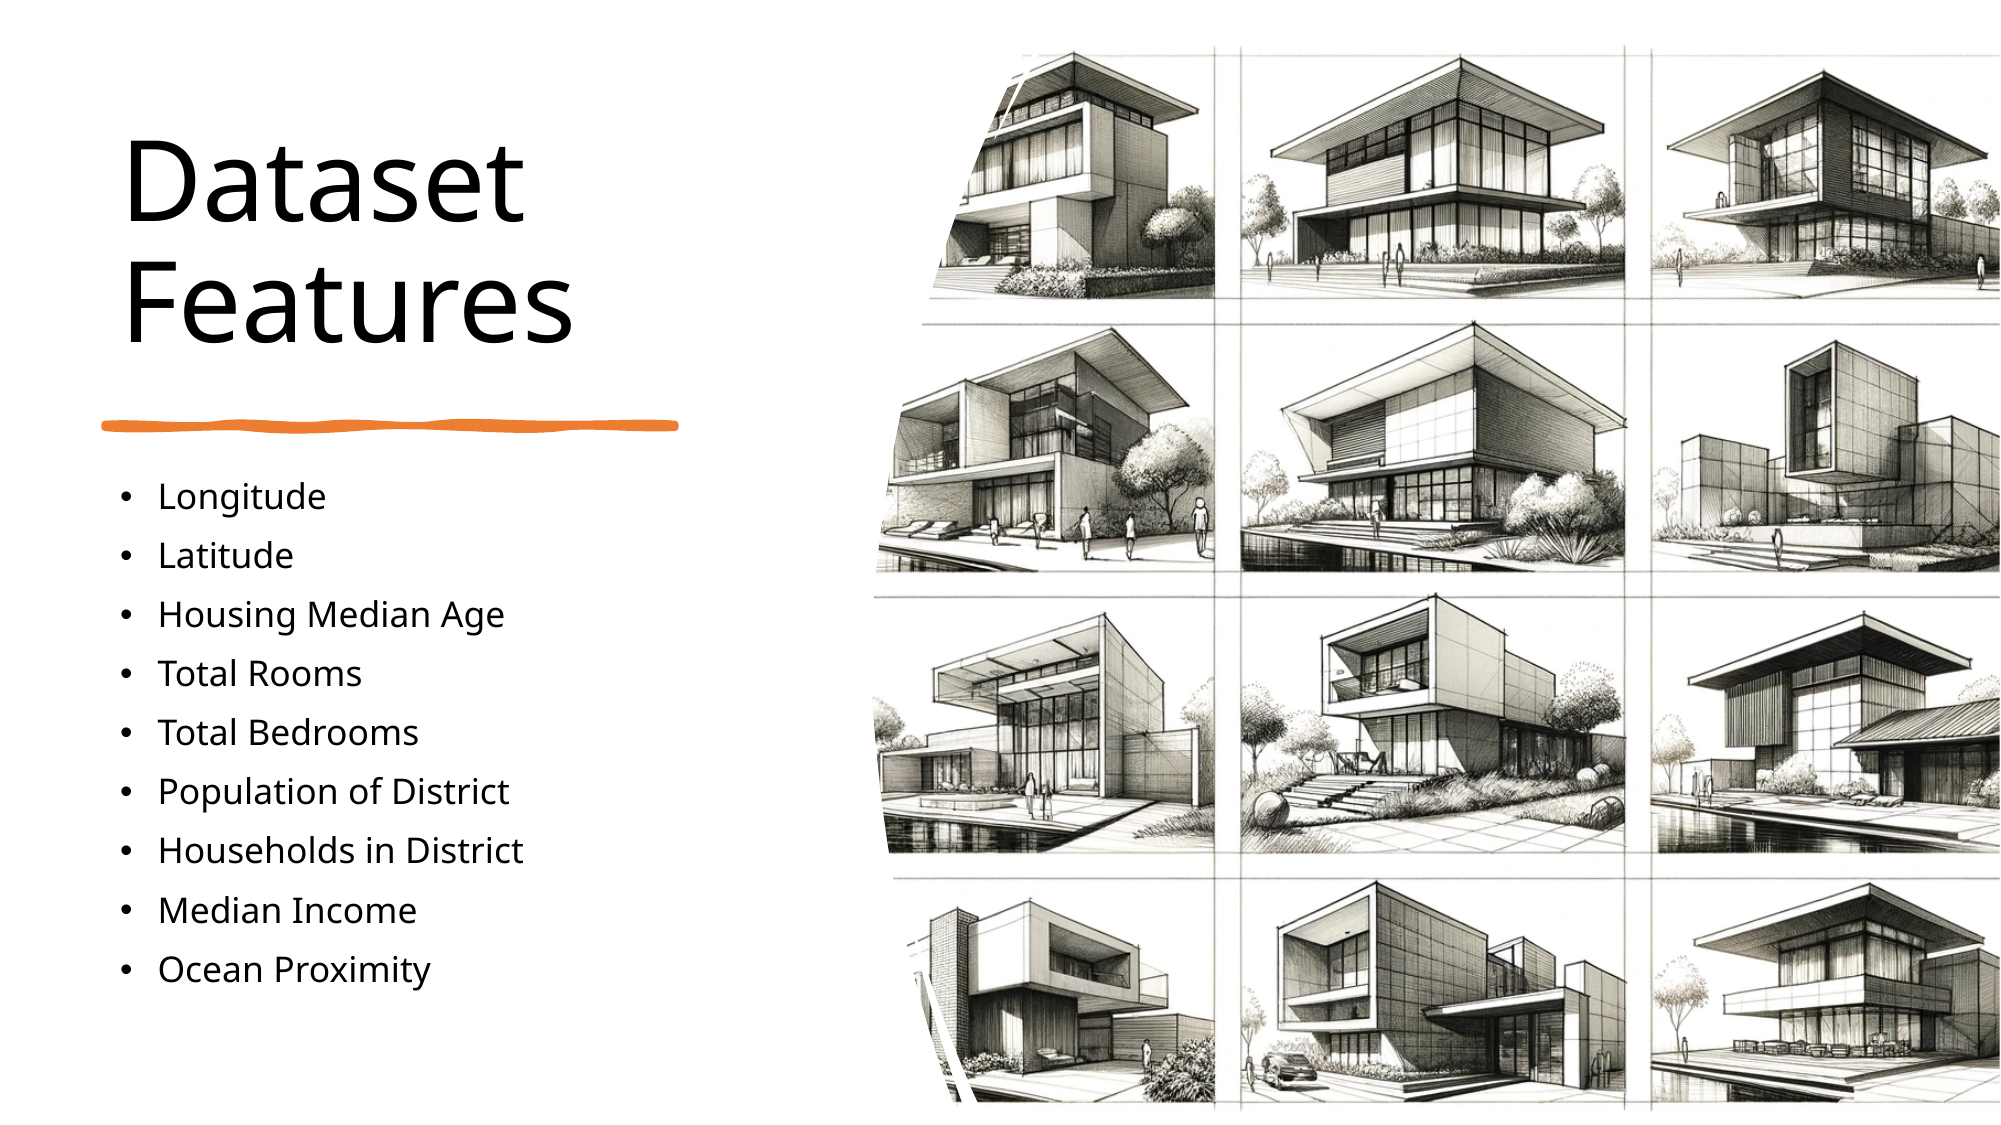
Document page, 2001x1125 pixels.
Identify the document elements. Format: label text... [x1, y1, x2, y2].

picture [871, 0, 2000, 1125]
text_box [103, 421, 676, 431]
list Longitude Latitude Housing Median Age Total Rooms Total Bedrooms Population of District Households in District Median Income Ocean Proximity [105, 471, 802, 1016]
title Dataset Features [105, 53, 822, 375]
text_box [0, 0, 871, 1125]
